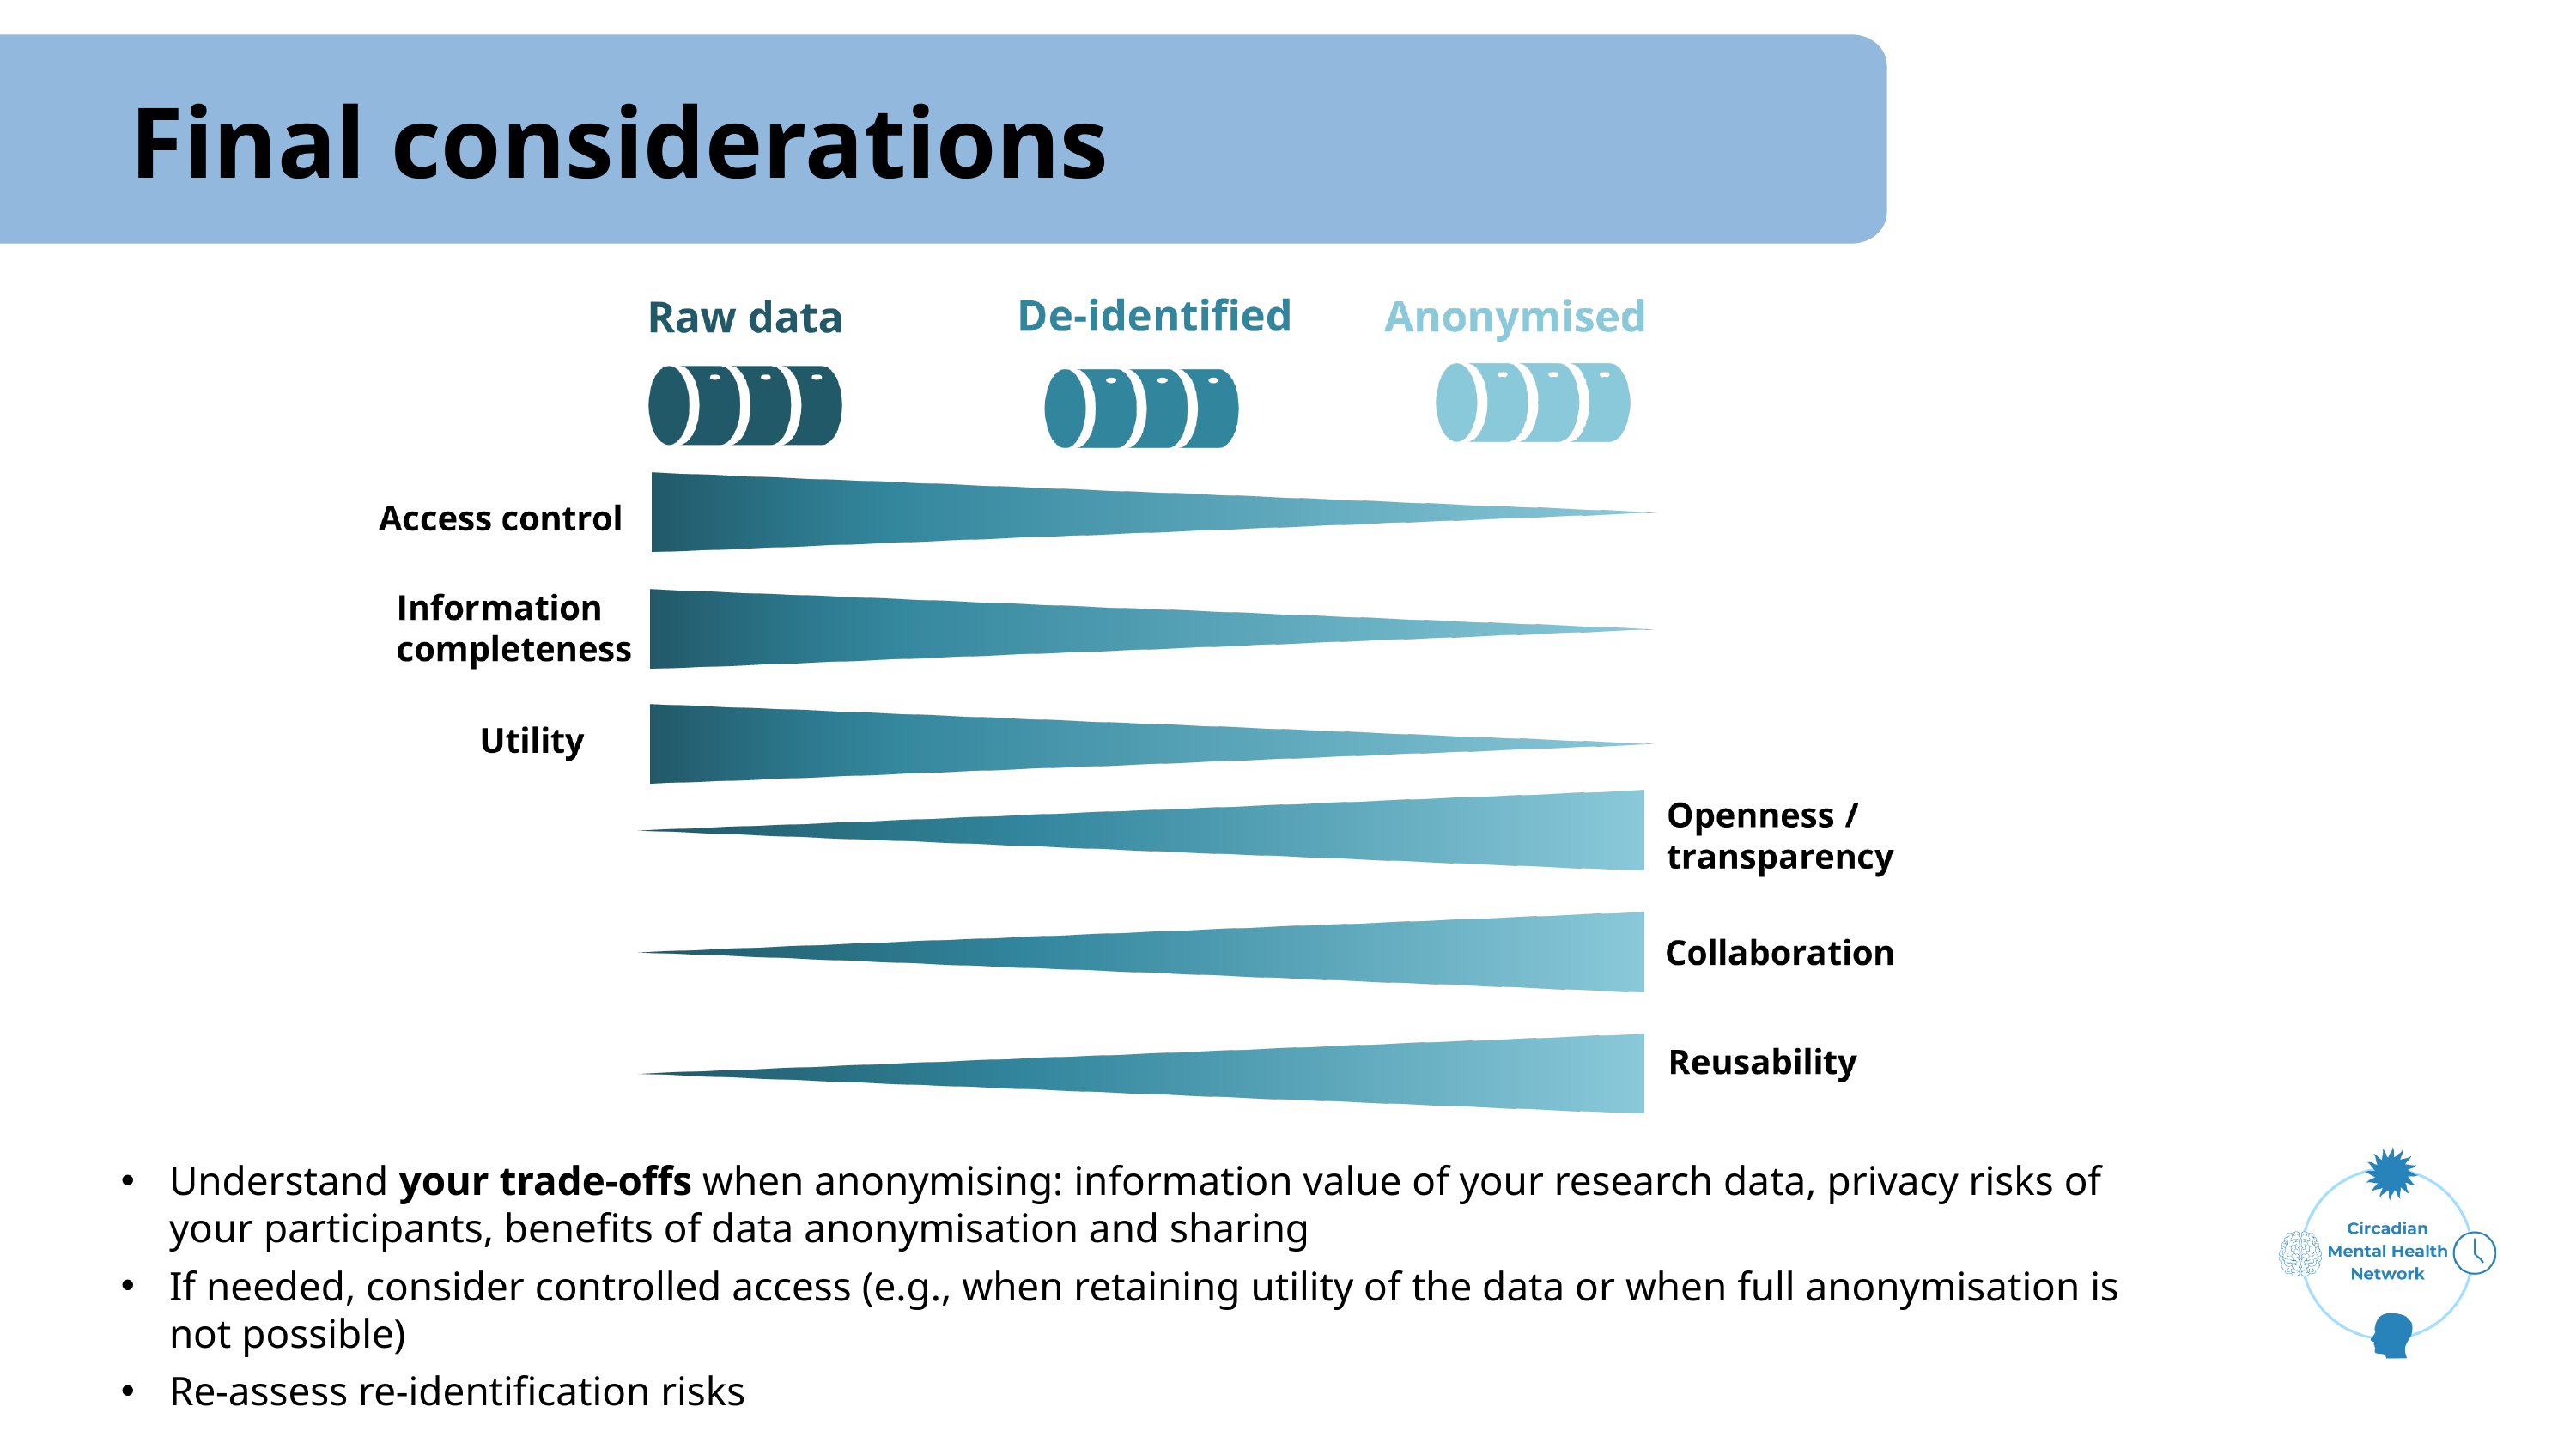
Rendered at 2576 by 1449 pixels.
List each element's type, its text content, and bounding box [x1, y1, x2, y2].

text_box Understand your trade-offs when anonymising: information value of your research data, privacy risks of your participants, benefits of data anonymisation and sharing If needed, consider controlled access (e.g., when retaining utility of the data or when full anonymisation is not possible) Re-assess re-identification risks [108, 1149, 2198, 1449]
picture [357, 277, 1917, 1113]
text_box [0, 34, 1887, 244]
text_box [2274, 1139, 2501, 1366]
